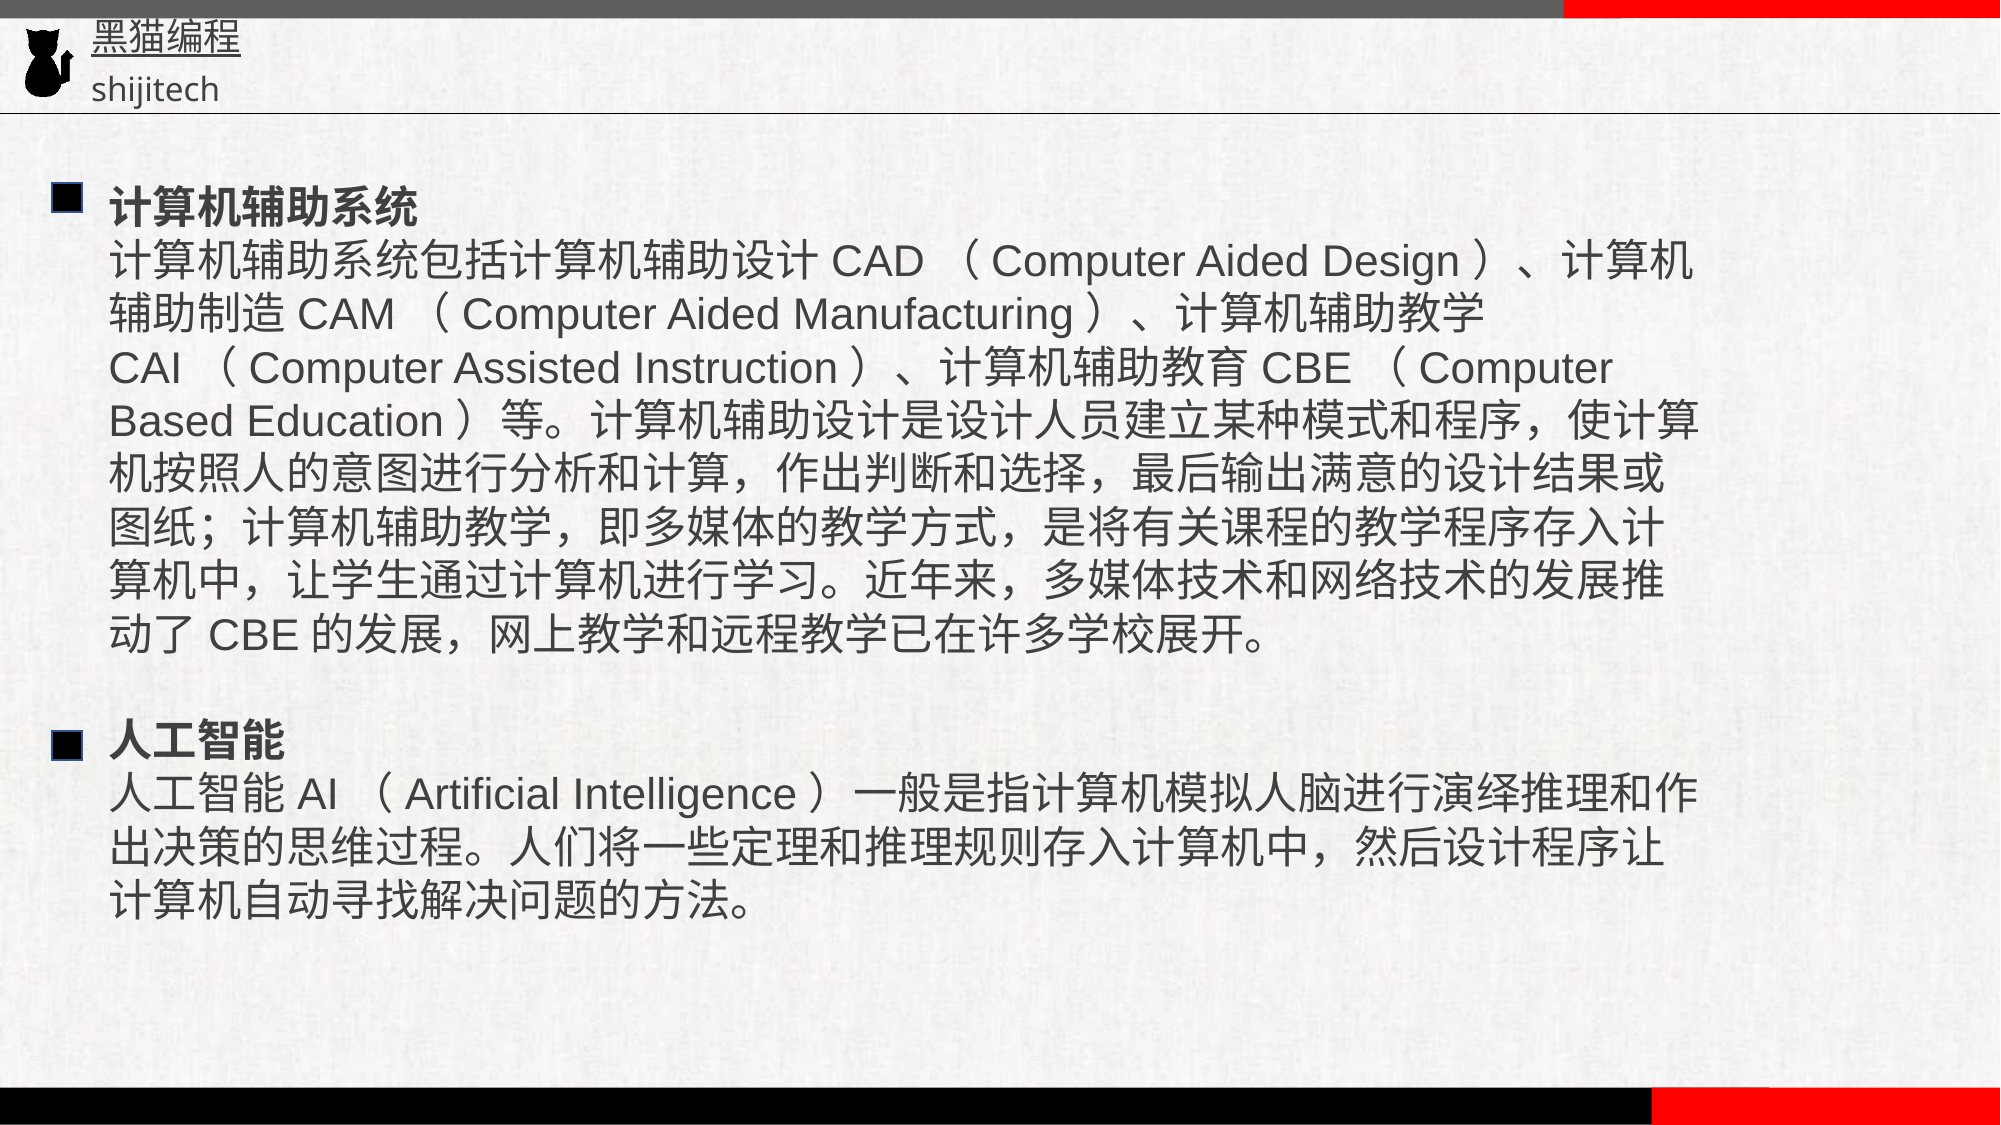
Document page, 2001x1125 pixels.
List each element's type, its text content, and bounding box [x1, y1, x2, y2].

text_box [51, 182, 83, 213]
picture [0, 0, 2001, 1125]
picture [184, 25, 198, 29]
text_box [51, 730, 83, 761]
subtitle 计算机辅助系统 计算机辅助系统包括计算机辅助设计CAD（Computer Aided Design）、计算机辅助制造CAM（Computer Aided Manufacturing）、计算机辅助教学CAI（Computer Assisted Instruction）、计算机辅助教育CBE（Computer Based Education）等。计算机辅助设计是设计人员建立某种模式和程序，使计算机按照人的意图进行分析和计算，作出判断和选择，最后输出满意的设计结果或图纸；计算机辅助教学，即多媒体的教学方式，是将有关课程的教学程序存入计算机中，让学生通过计算机进行学习。近年来，多媒体技术和网络技术的发展推动了CBE的发展，网上教学和远程教学已在许多学校展开。 人工智能 人工智能AI（Artificial Intelligence）一般是指计算机模拟人脑进行演绎推理和作出决策的思维过程。人们将一些定理和推理规则存入计算机中，然后设计程序让计算机自动寻找解决问题的方法。 [93, 171, 1717, 1125]
